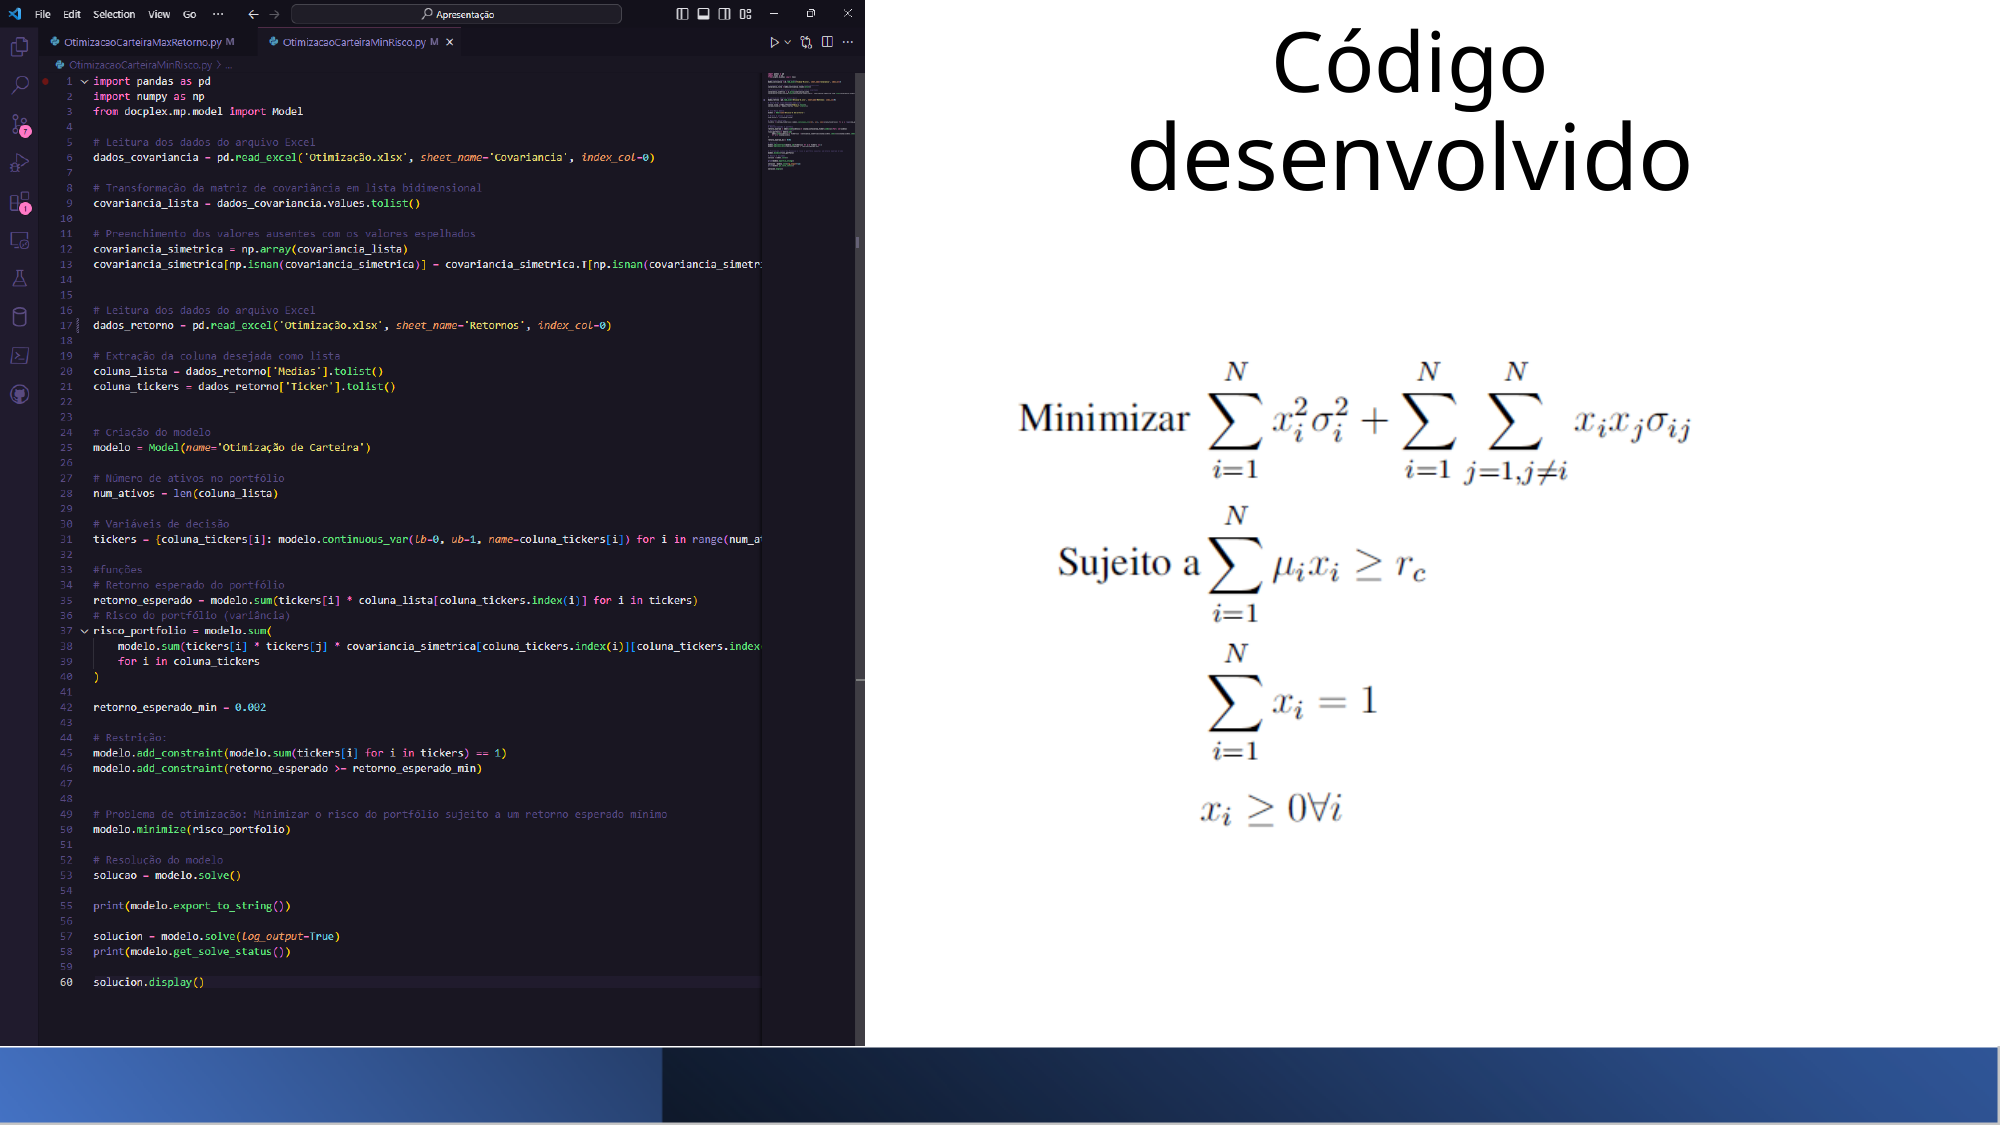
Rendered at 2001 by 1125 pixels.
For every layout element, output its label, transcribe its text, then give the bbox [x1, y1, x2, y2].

picture [0, 1046, 2000, 1125]
picture [967, 345, 1854, 882]
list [0, 0, 865, 1046]
title Código desenvolvido [979, 0, 1842, 224]
